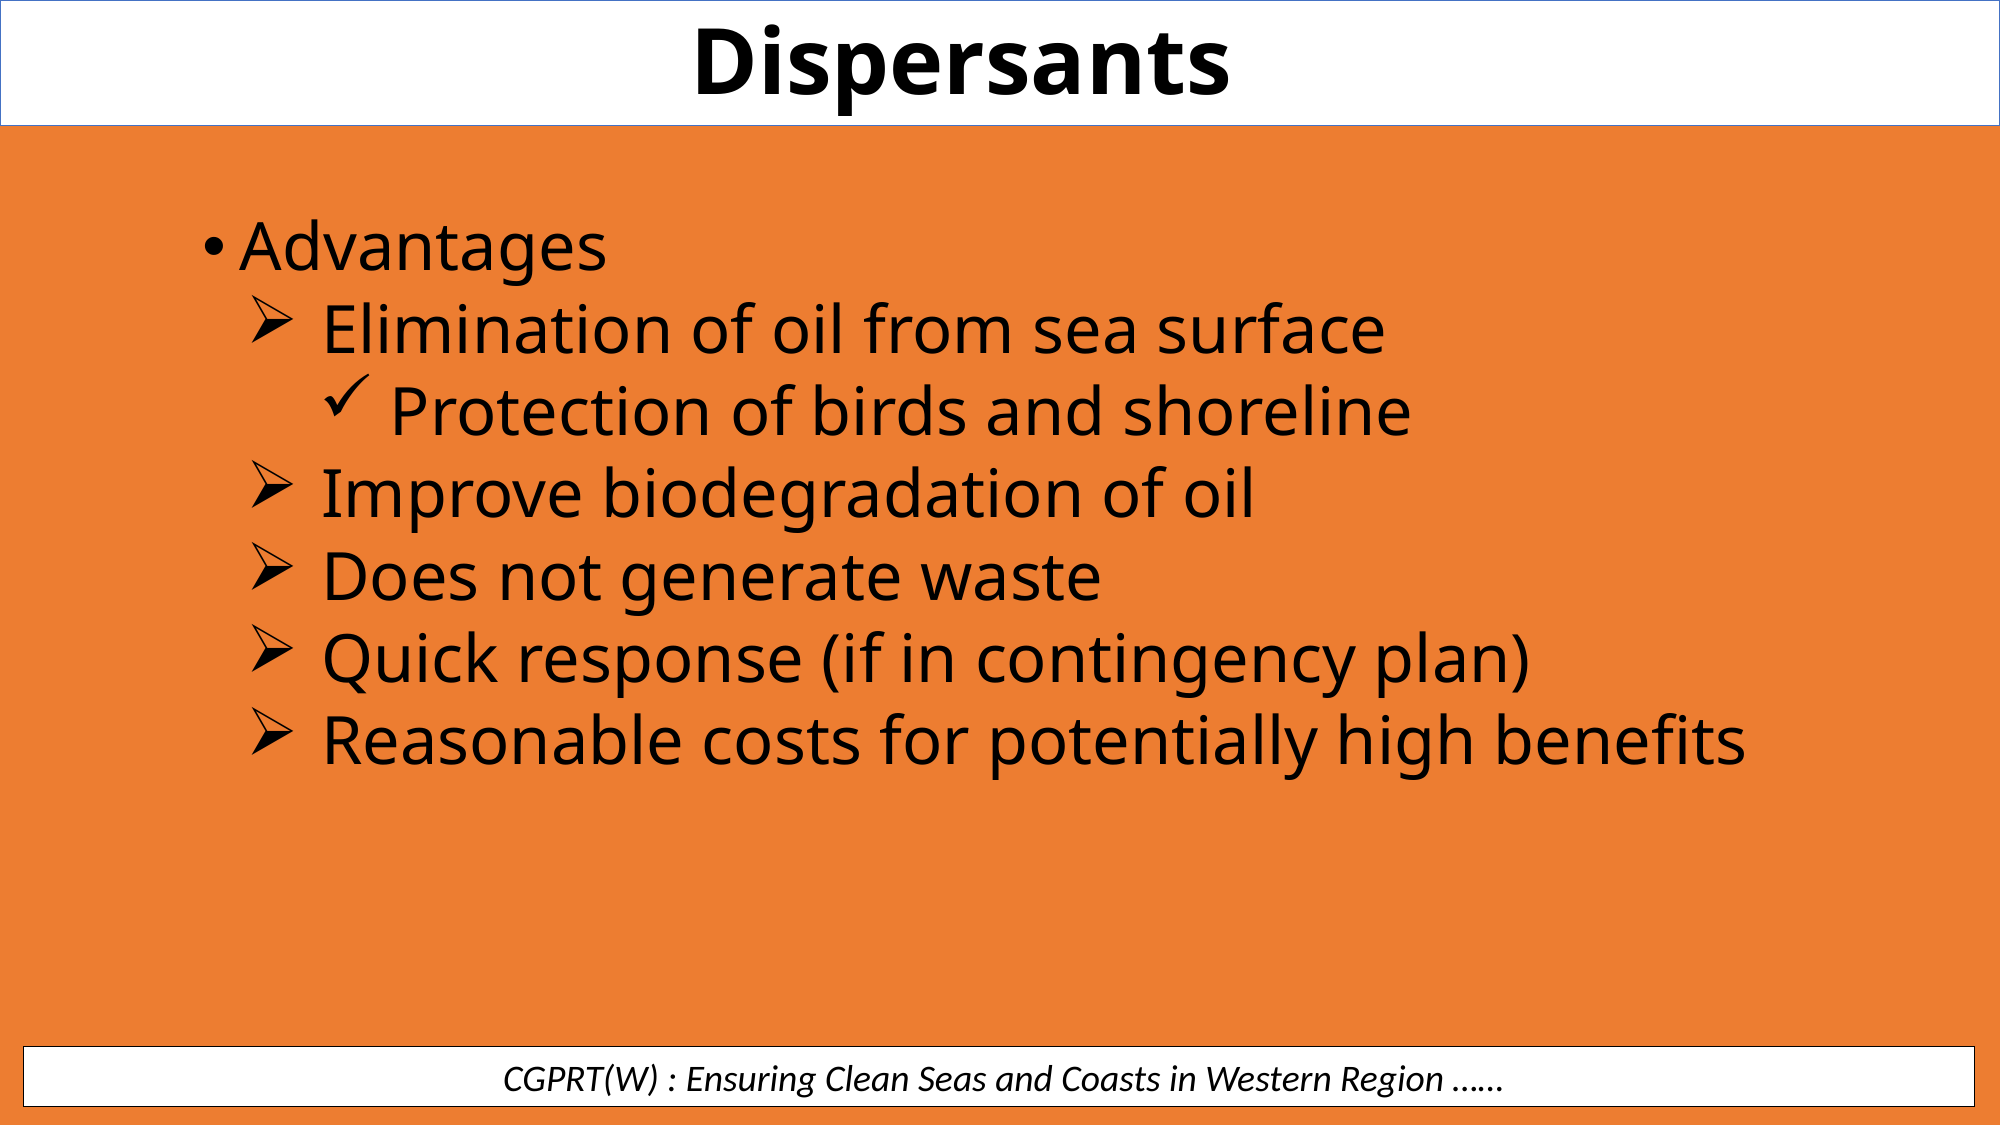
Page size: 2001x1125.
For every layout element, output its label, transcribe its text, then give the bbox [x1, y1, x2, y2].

text_box [0, 0, 2000, 126]
text_box Dispersants [187, 8, 1783, 101]
text_box Advantages Elimination of oil from sea surface Protection of birds and shoreline Improve biodegradation of oil Does not generate waste Quick response (if in contingency plan) Reasonable costs for potentially high benefits [187, 205, 1797, 1062]
text_box CGPRT(W) : Ensuring Clean Seas and Coasts in Western Region …… [23, 1046, 1975, 1107]
